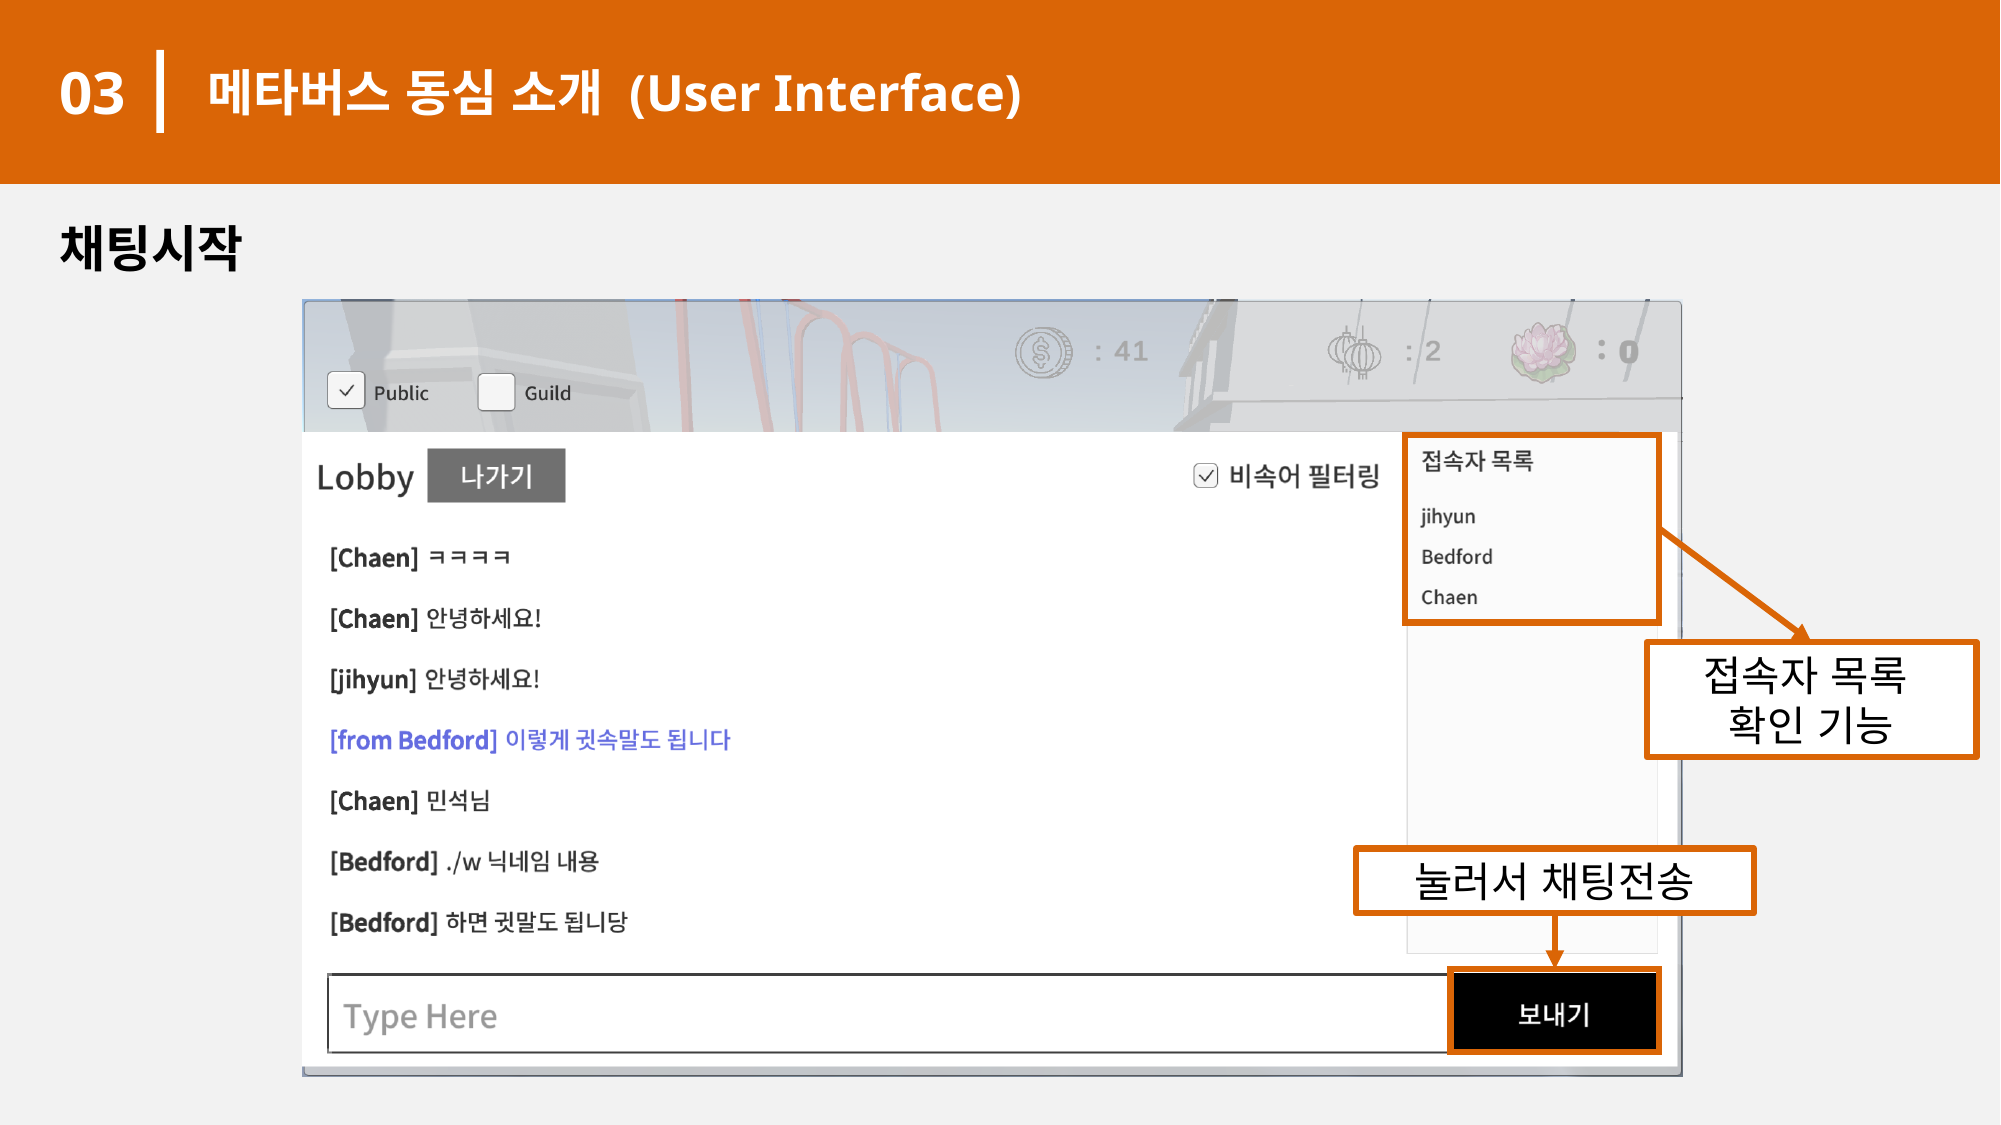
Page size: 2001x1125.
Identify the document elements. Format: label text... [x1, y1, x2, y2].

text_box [1659, 528, 1812, 643]
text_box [44, 48, 1210, 135]
picture [302, 299, 1683, 1077]
text_box 채팅시작 [44, 210, 589, 286]
text_box ae동국 [1771, 53, 1956, 189]
text_box 눌러서 채팅전송 [1683, 848, 1754, 914]
text_box 접속자 목록 확인 기능 [1683, 642, 1977, 757]
